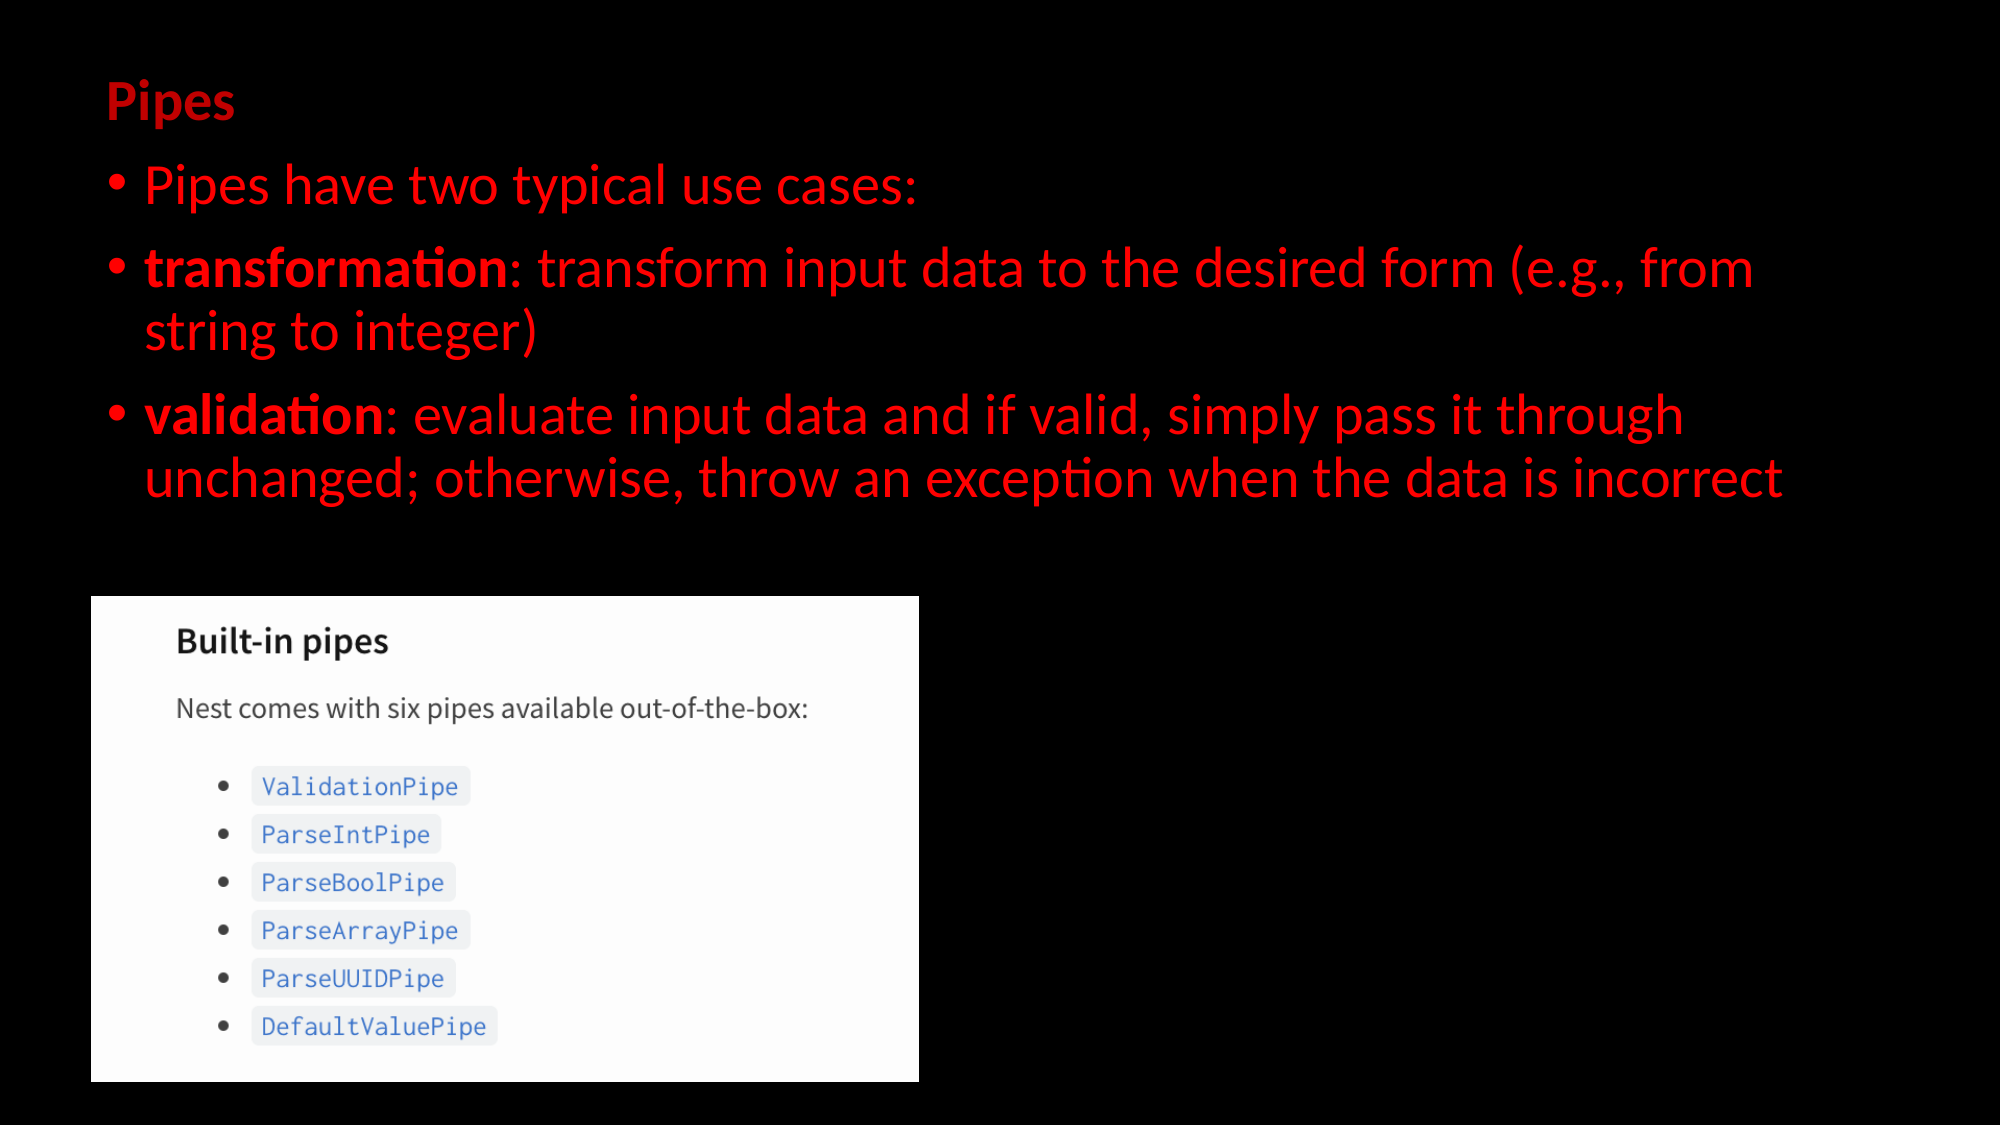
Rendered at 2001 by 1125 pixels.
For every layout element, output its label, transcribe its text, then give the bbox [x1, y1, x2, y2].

picture [91, 596, 919, 1082]
list Pipes Pipes have two typical use cases: transformation: transform input data to the desired form (e.g., from string to integer) validation: evaluate input data and if valid, simply pass it through unchanged; otherwise, throw an exception when the data is incorrect [91, 62, 1817, 777]
